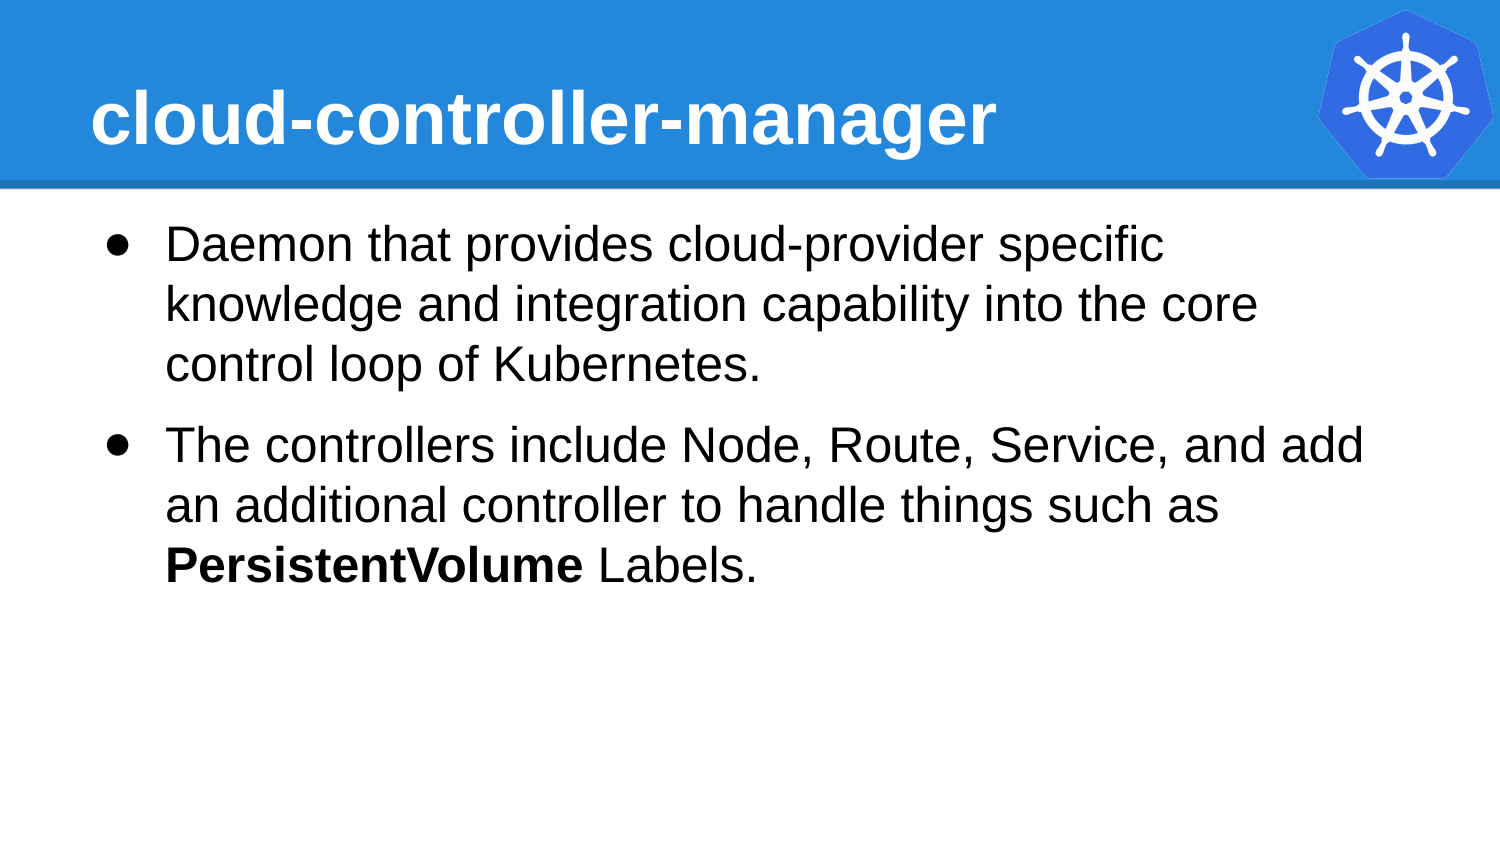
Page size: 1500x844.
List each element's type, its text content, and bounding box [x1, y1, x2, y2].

list Daemon that provides cloud-provider specific knowledge and integration capability into the core control loop of Kubernetes. The controllers include Node, Route, Service, and add an additional controller to handle things such as PersistentVolume Labels. [75, 196, 1425, 808]
picture [1318, 7, 1494, 182]
title cloud-controller-manager [75, 33, 1425, 175]
